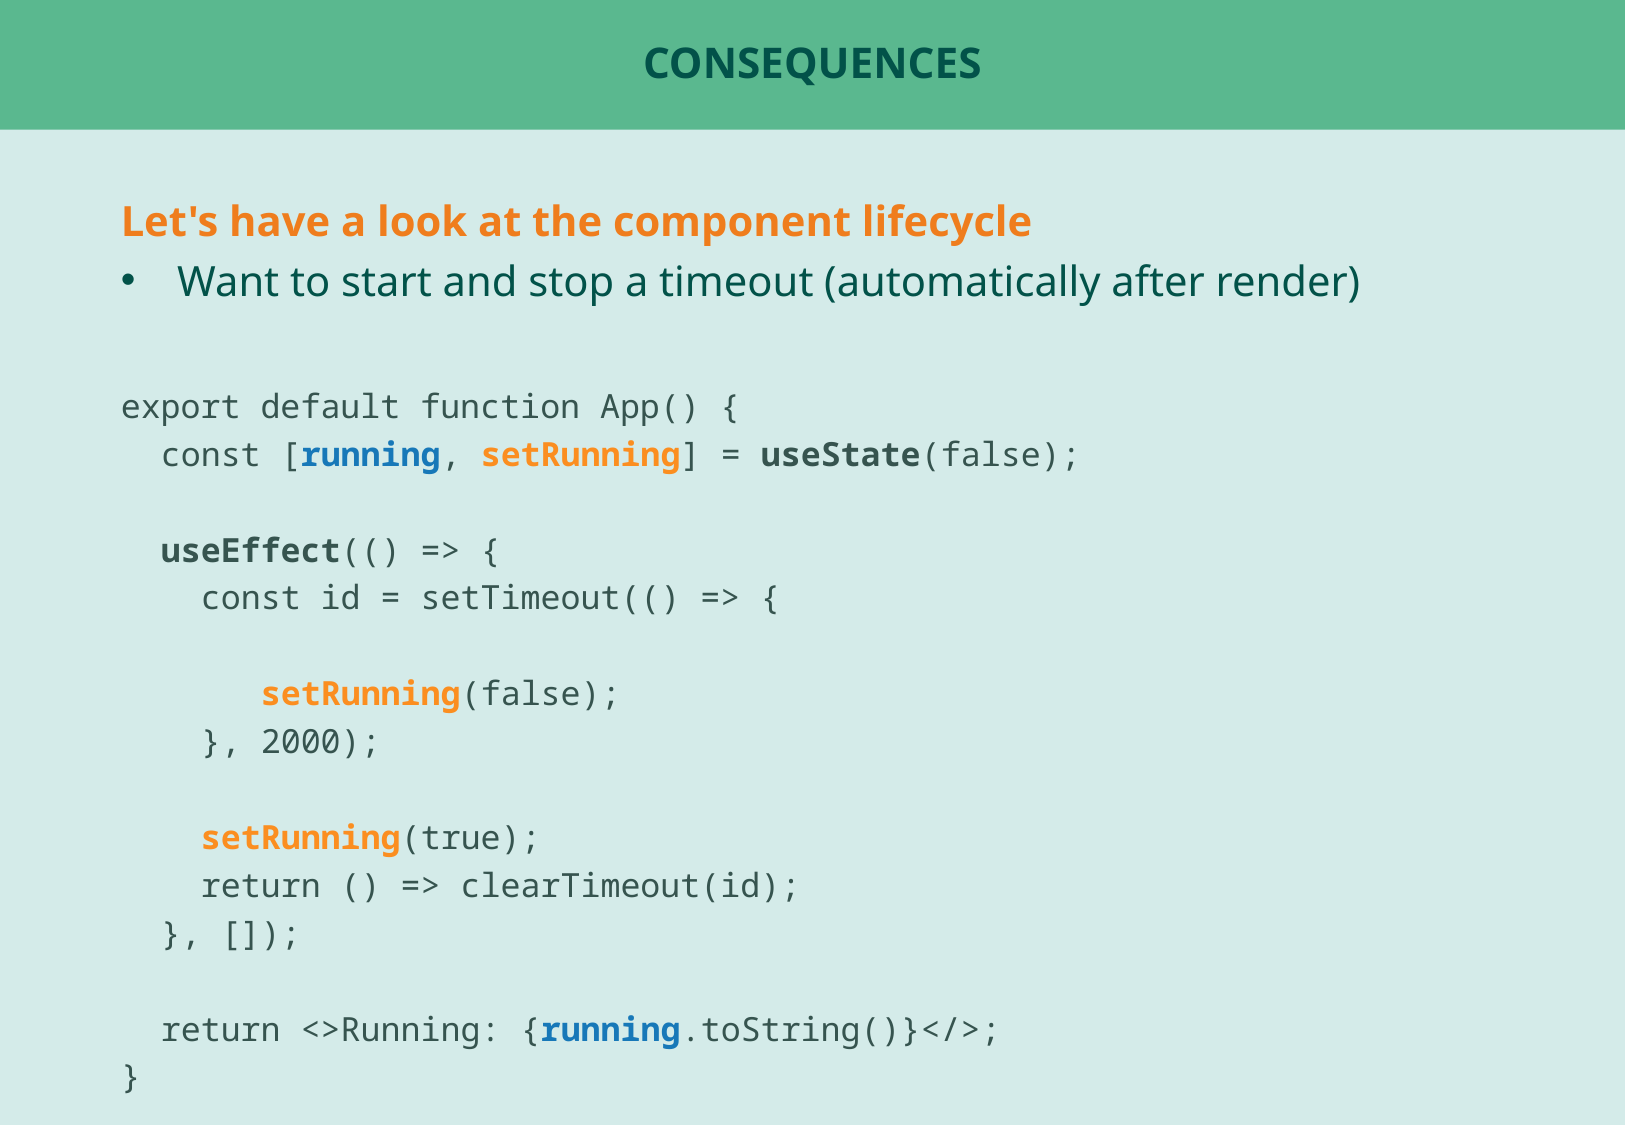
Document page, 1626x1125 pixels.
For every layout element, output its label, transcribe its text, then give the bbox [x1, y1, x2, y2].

text_box Let's have a look at the component lifecycle Want to start and stop a timeout (automatically after render) [106, 176, 1579, 372]
title Consequences [0, 0, 1625, 130]
text_box export default function App() { const [running, setRunning] = useState(false); useEffect(() => { const id = setTimeout(() => { setRunning(false); }, 2000); setRunning(true); return () => clearTimeout(id); }, []); return <>Running: {running.toString()}</>; } [106, 369, 1557, 1103]
